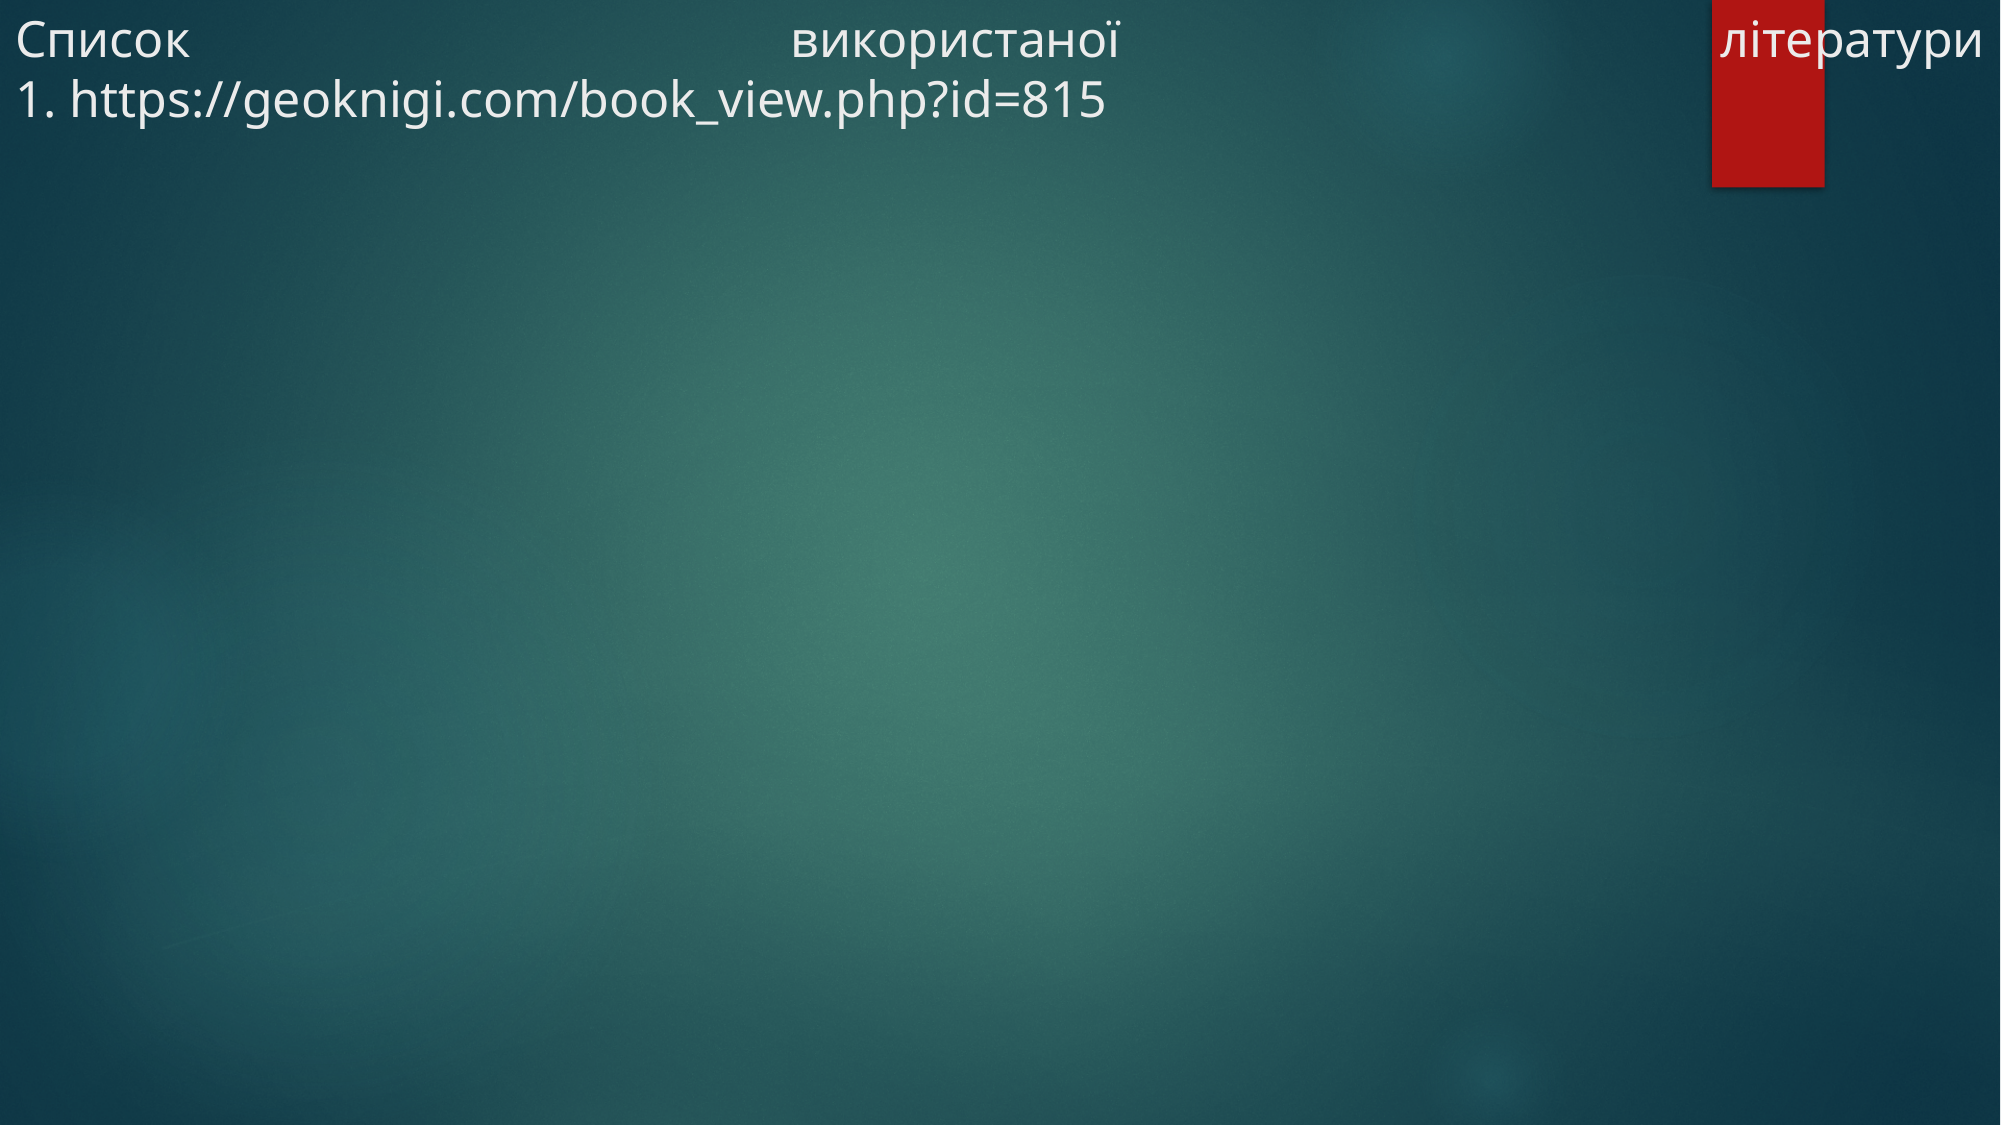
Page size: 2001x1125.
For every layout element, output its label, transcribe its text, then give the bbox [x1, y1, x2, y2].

title Список використаної літератури 1. https://geoknigi.com/book_view.php?id=815 [0, 0, 2000, 1125]
